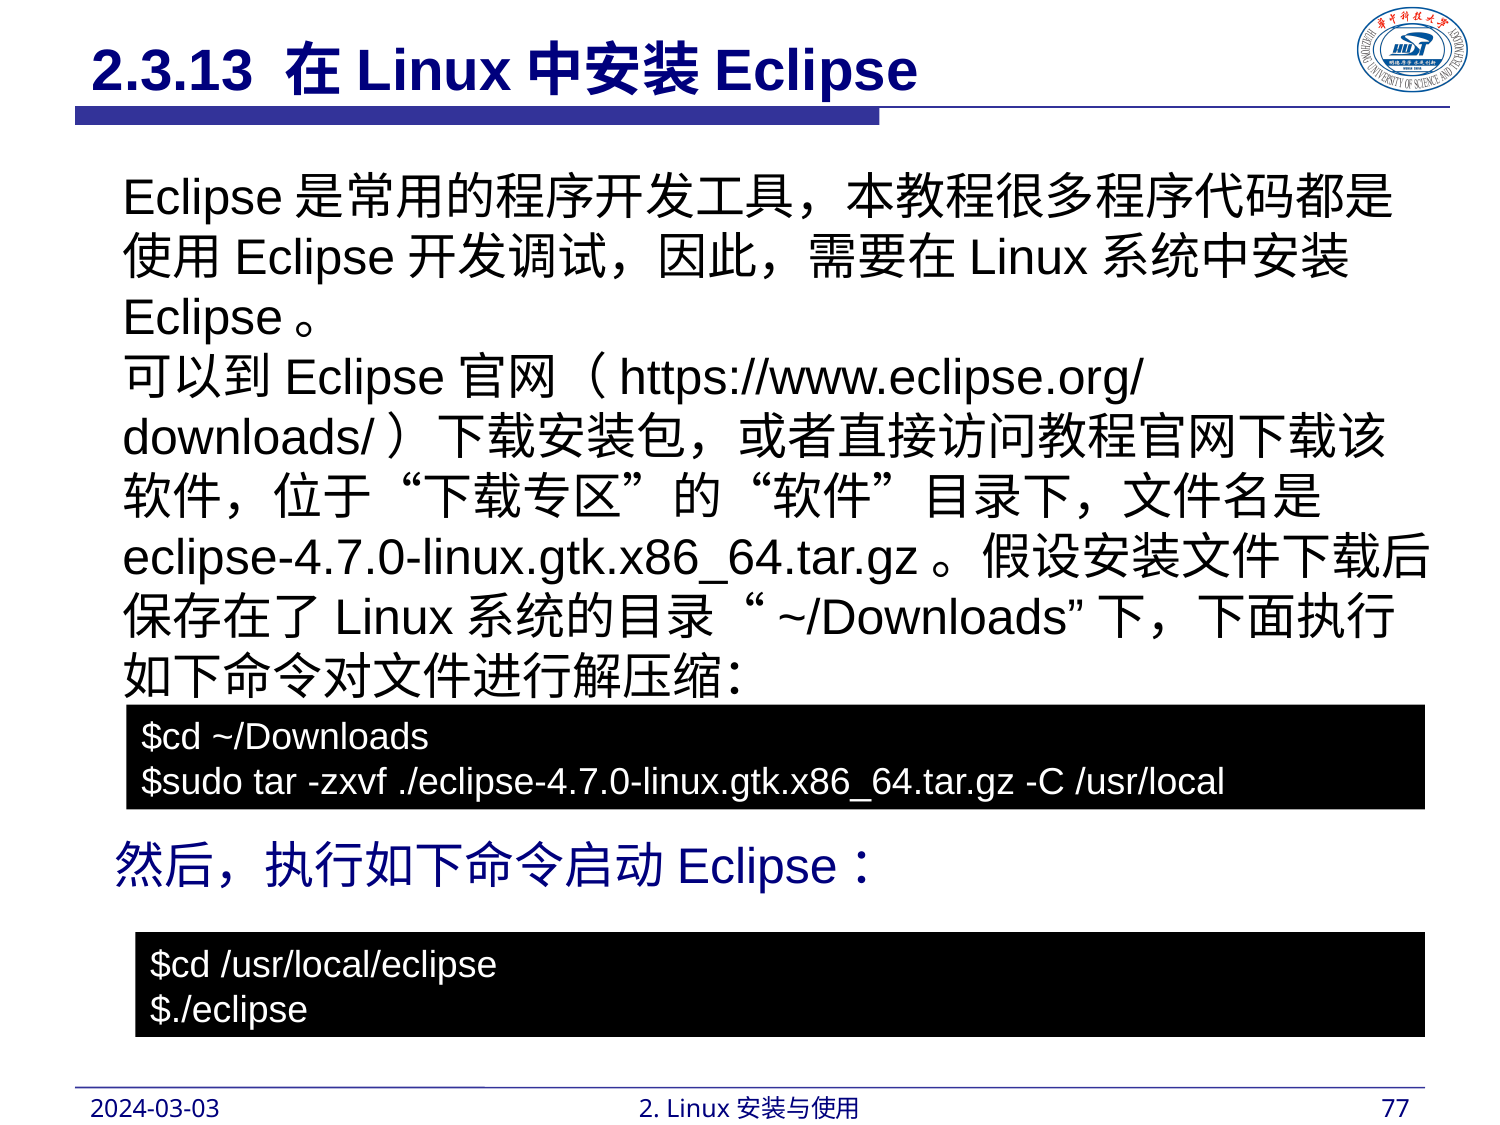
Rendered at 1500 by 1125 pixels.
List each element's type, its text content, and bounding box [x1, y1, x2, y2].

text_box Eclipse是常用的程序开发工具，本教程很多程序代码都是使用Eclipse开发调试，因此，需要在Linux系统中安装Eclipse。 可以到Eclipse官网（https://www.eclipse.org/downloads/）下载安装包，或者直接访问教程官网下载该软件，位于“下载专区”的“软件”目录下，文件名是eclipse-4.7.0-linux.gtk.x86_64.tar.gz。假设安装文件下载后保存在了Linux系统的目录“~/Downloads”下，下面执行如下命令对文件进行解压缩： [107, 157, 1450, 712]
footer 2. Linux安装与使用 [512, 1084, 988, 1125]
title 2.3.13 在Linux中安装Eclipse [76, 0, 1390, 143]
text_box $cd ~/Downloads $sudo tar -zxvf ./eclipse-4.7.0-linux.gtk.x86_64.tar.gz -C /usr/local [126, 704, 1425, 810]
text_box $cd /usr/local/eclipse $./eclipse [135, 932, 1425, 1037]
text_box 然后，执行如下命令启动Eclipse： [100, 825, 915, 901]
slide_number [75, 1084, 400, 1125]
slide_number 77 [1100, 1084, 1425, 1125]
picture [1390, 0, 1475, 99]
